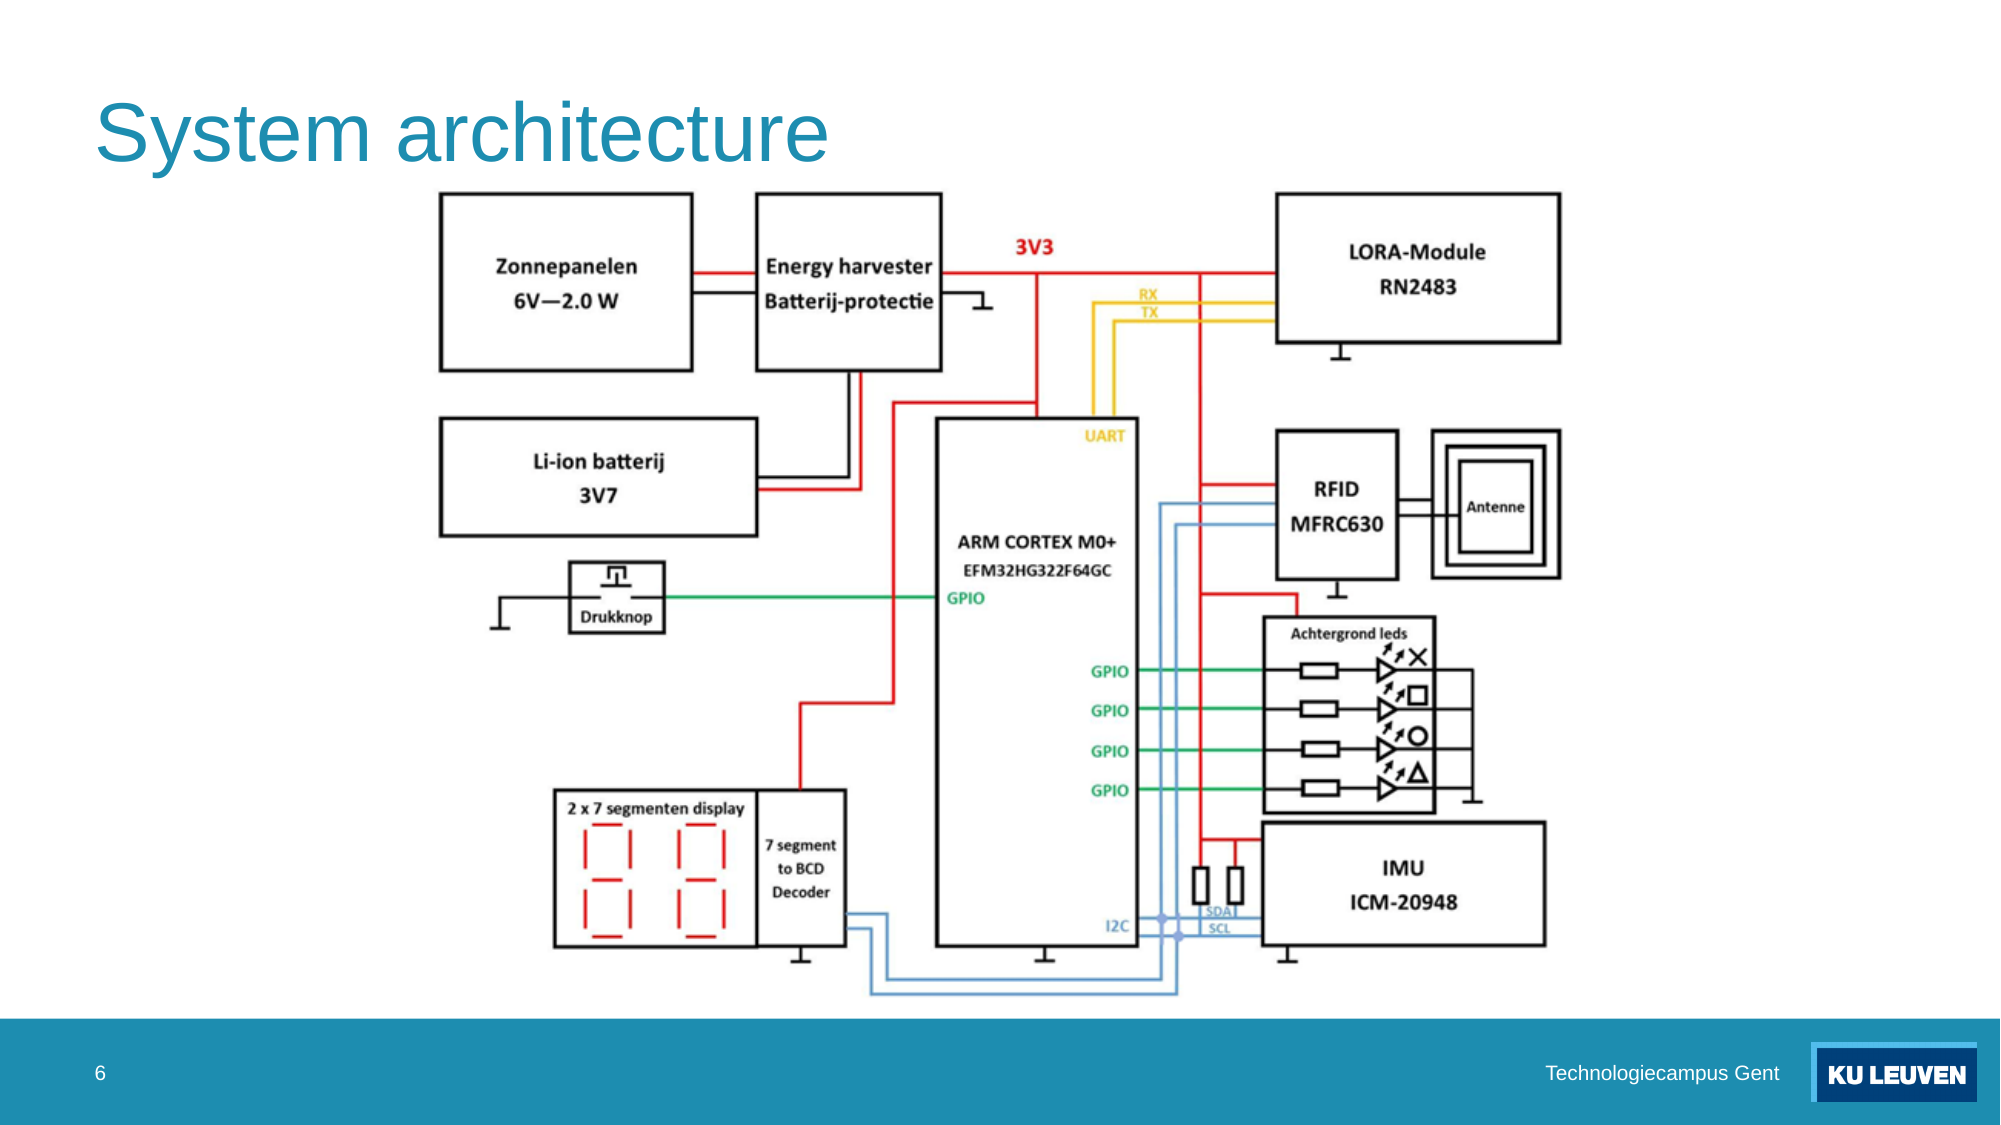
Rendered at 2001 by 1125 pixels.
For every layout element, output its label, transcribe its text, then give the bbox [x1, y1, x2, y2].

footer Technologiecampus Gent [989, 1018, 1809, 1125]
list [431, 187, 1569, 1002]
picture [1811, 1042, 1977, 1102]
slide_number 6 [94, 1018, 201, 1125]
title System architecture [94, 33, 1906, 223]
